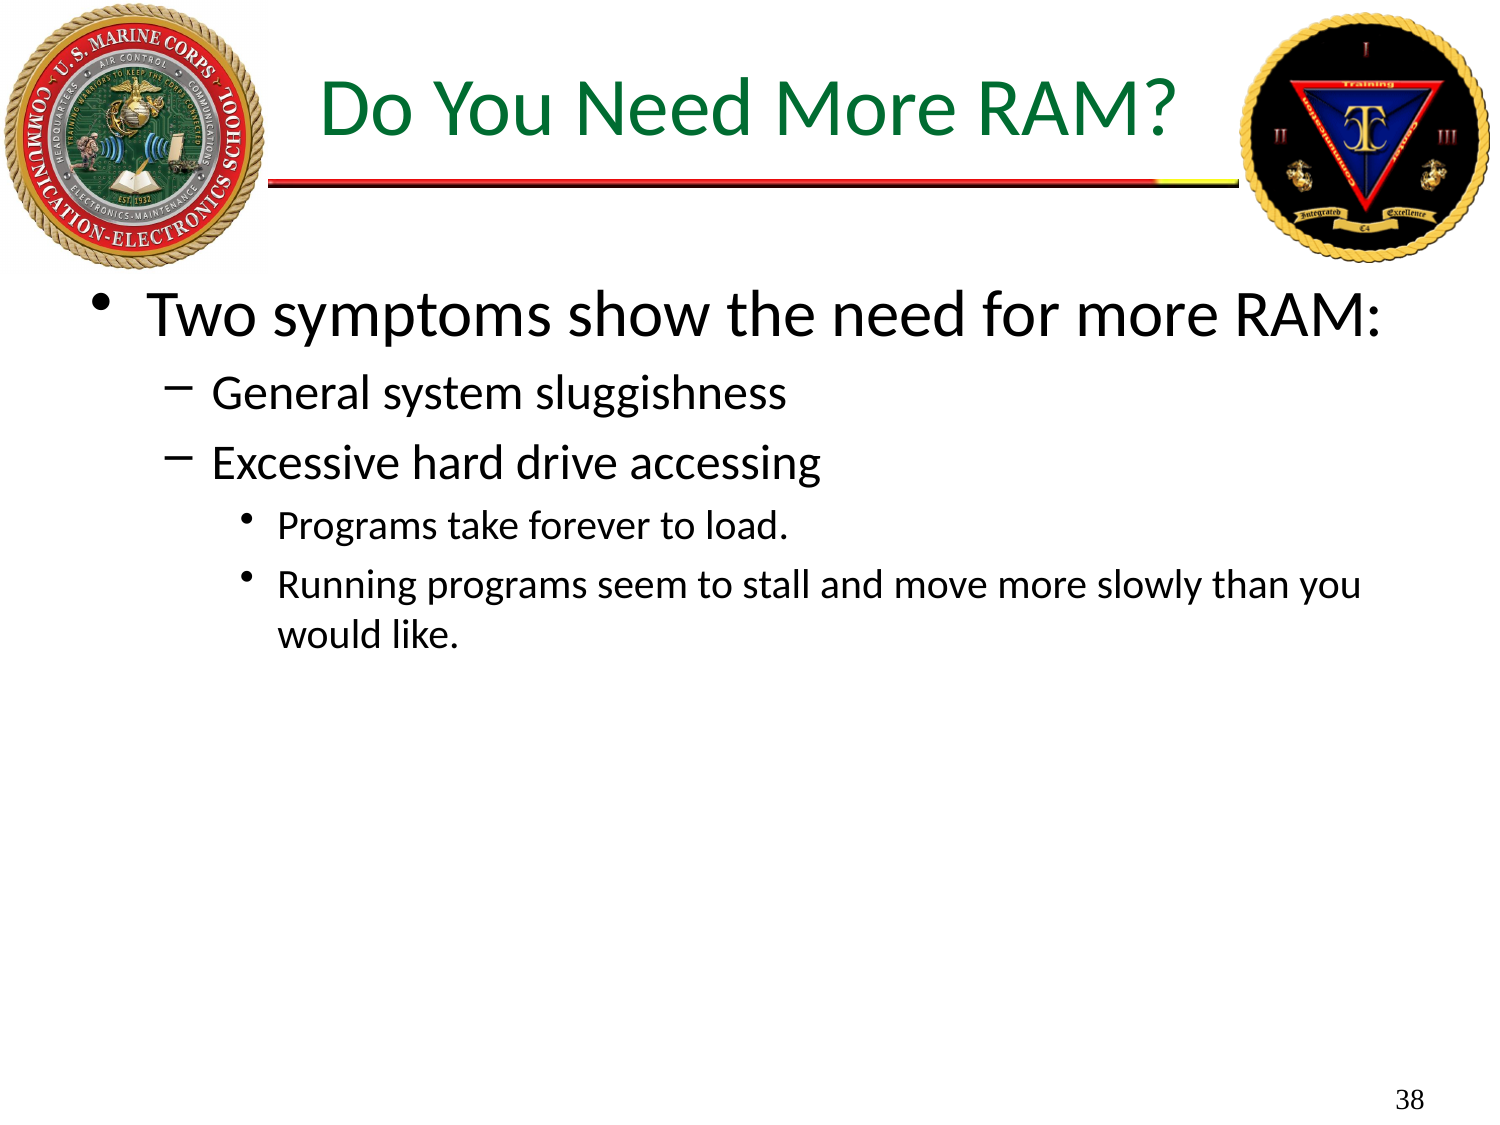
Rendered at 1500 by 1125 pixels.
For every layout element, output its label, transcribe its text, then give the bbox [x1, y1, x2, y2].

list Two symptoms show the need for more RAM: General system sluggishness Excessive hard drive accessing Programs take forever to load. Running programs seem to stall and move more slowly than you would like. [75, 262, 1425, 1005]
title Do You Need More RAM? [75, 45, 1425, 233]
picture [0, 0, 268, 274]
picture [1239, 12, 1490, 263]
